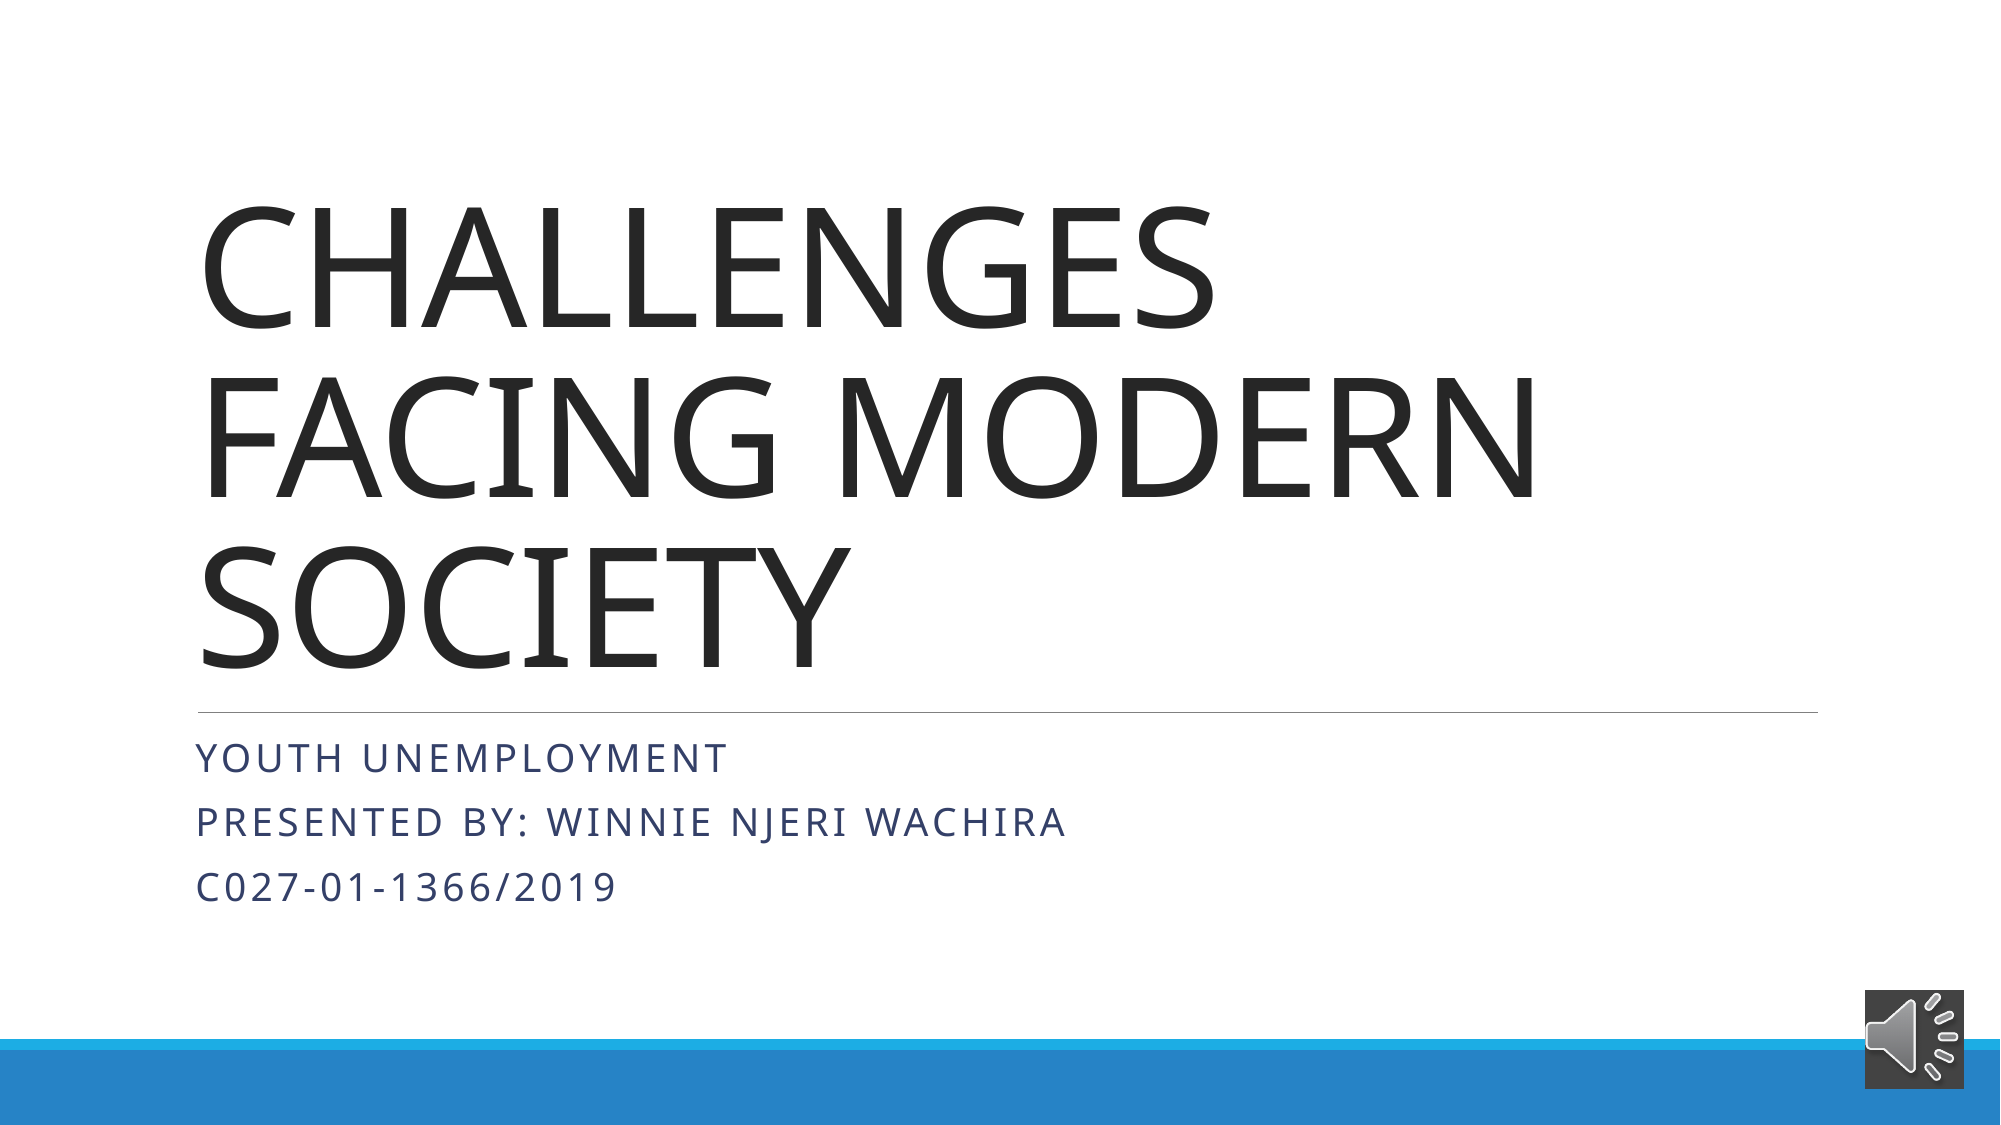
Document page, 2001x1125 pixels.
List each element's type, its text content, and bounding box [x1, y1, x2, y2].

picture [1864, 989, 1966, 1091]
subtitle Youth Unemployment Presented by: WINNIE NJERI WACHIRA C027-01-1366/2019 [180, 730, 1831, 919]
title CHALLENGES FACING MODERN SOCIETY [180, 124, 1830, 710]
